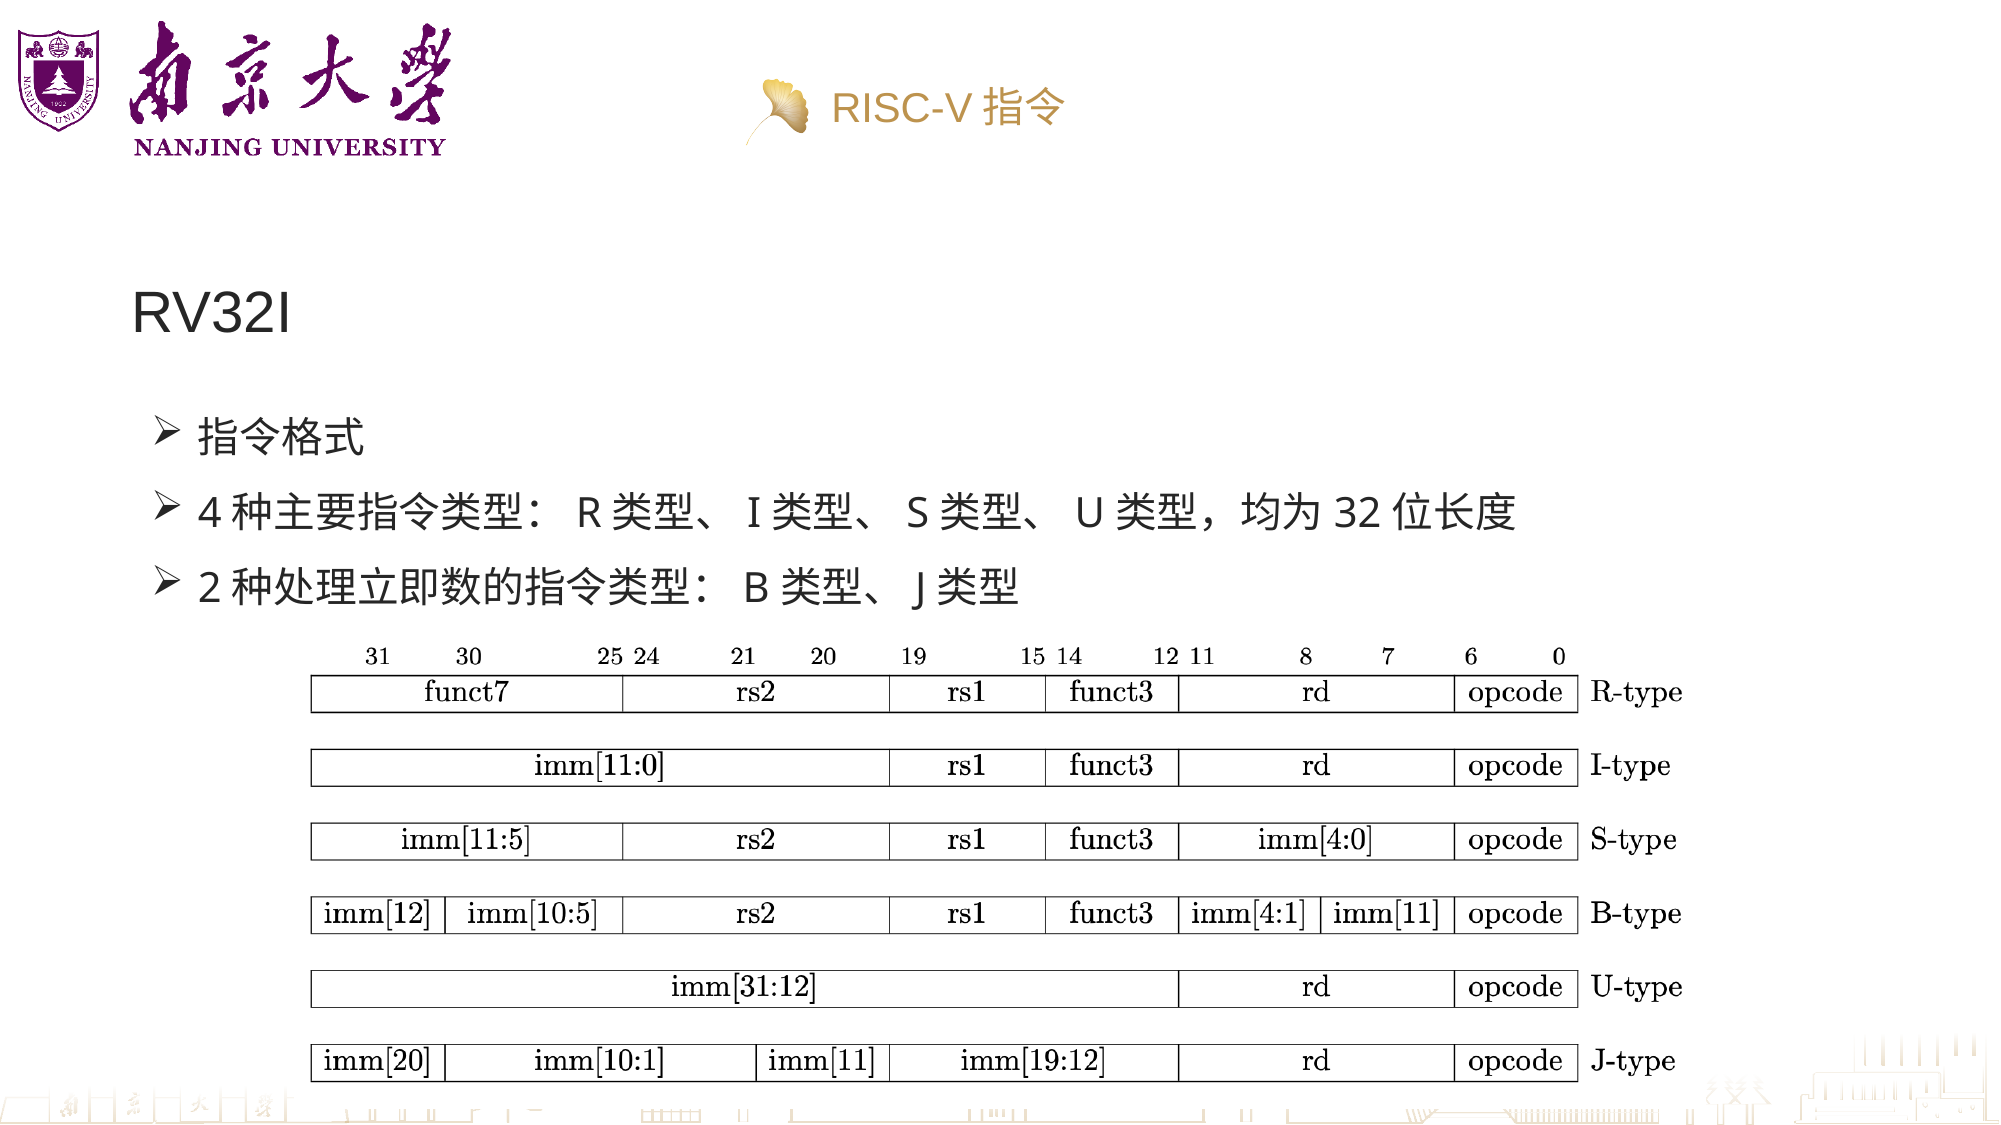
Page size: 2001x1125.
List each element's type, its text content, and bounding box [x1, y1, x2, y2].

picture [731, 64, 824, 169]
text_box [116, 249, 1726, 612]
picture [18, 21, 451, 160]
picture [294, 630, 1706, 1110]
text_box RISC-V指令 [816, 73, 1226, 139]
